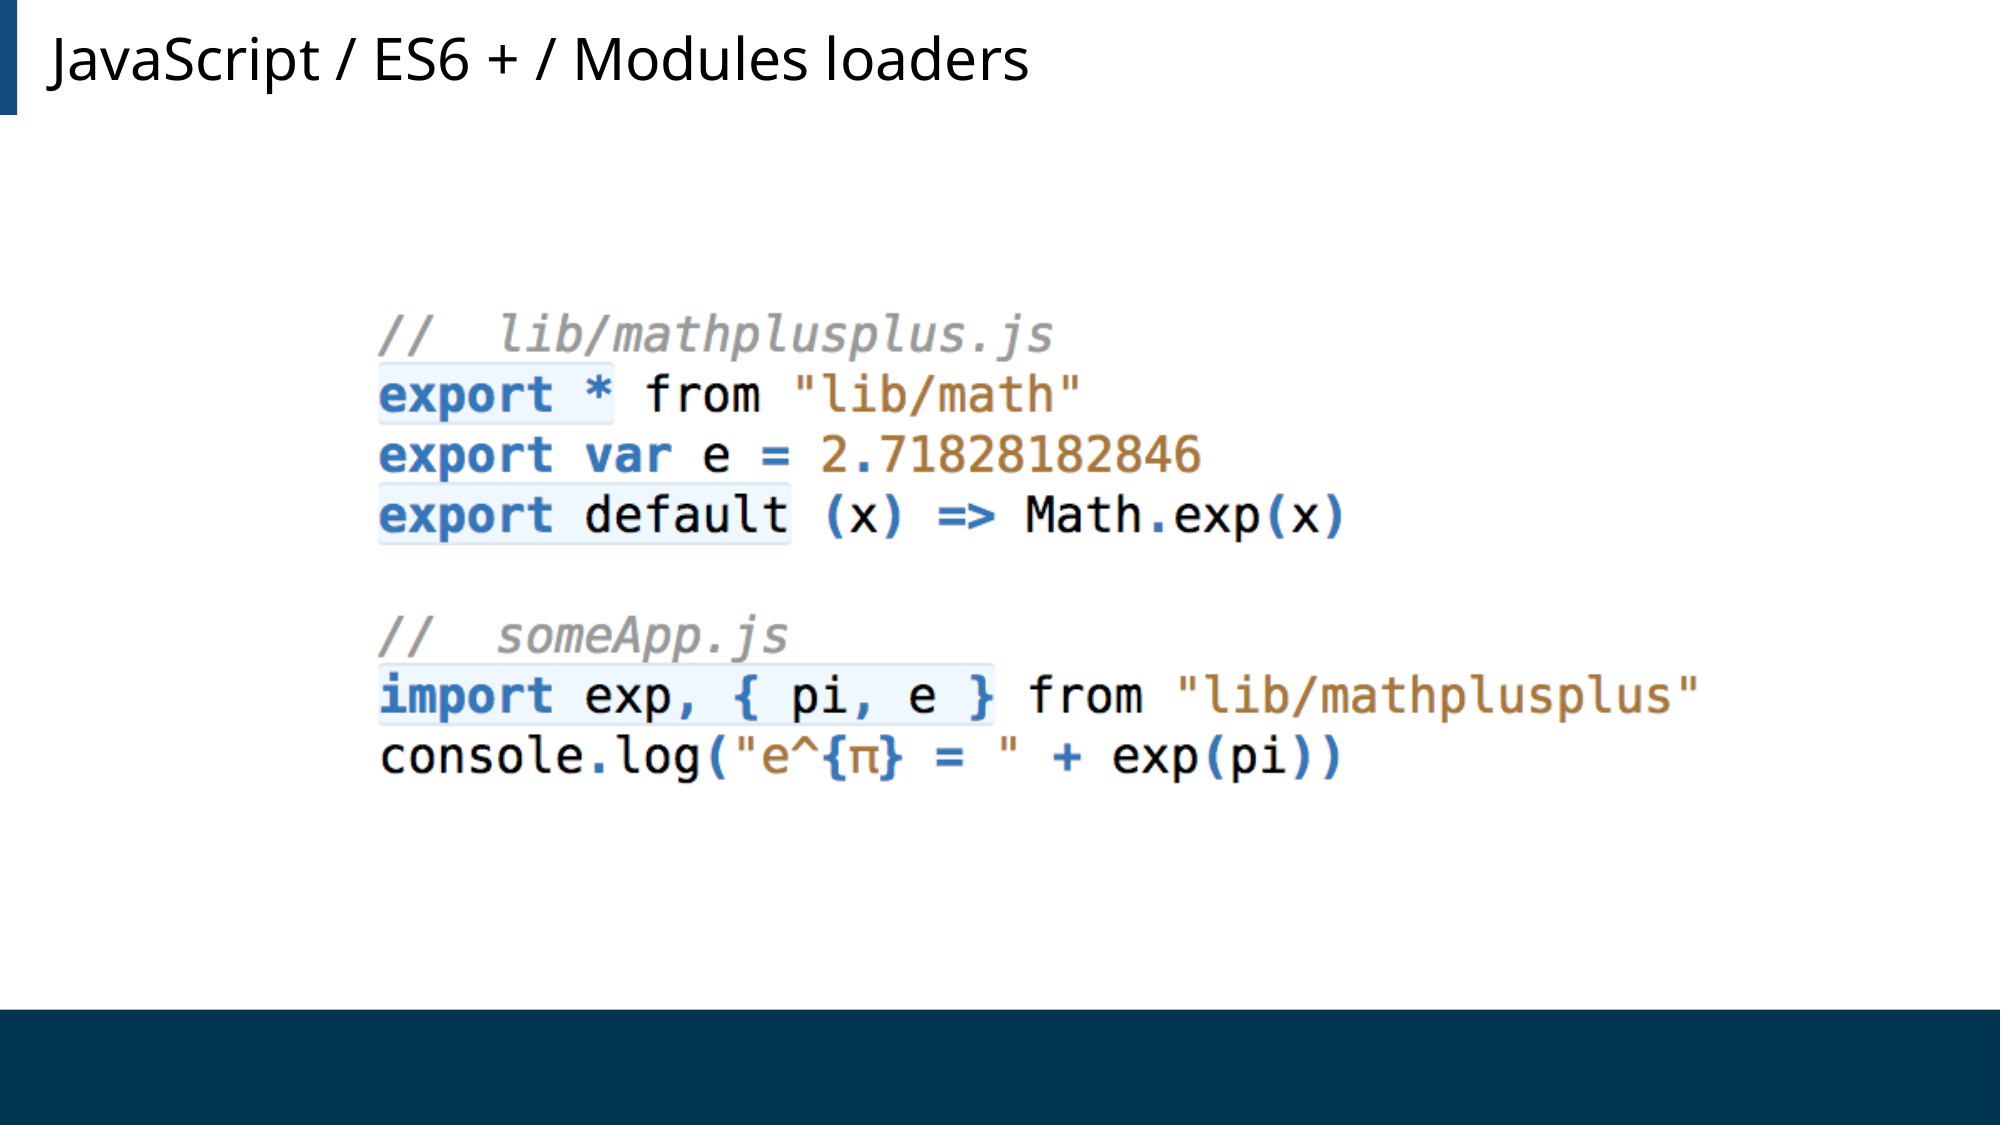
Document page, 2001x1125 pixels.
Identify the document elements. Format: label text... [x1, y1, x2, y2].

title JavaScript / ES6 + / Modules loaders [39, 0, 1977, 114]
picture [365, 285, 1751, 800]
list [1354, 522, 2000, 1125]
